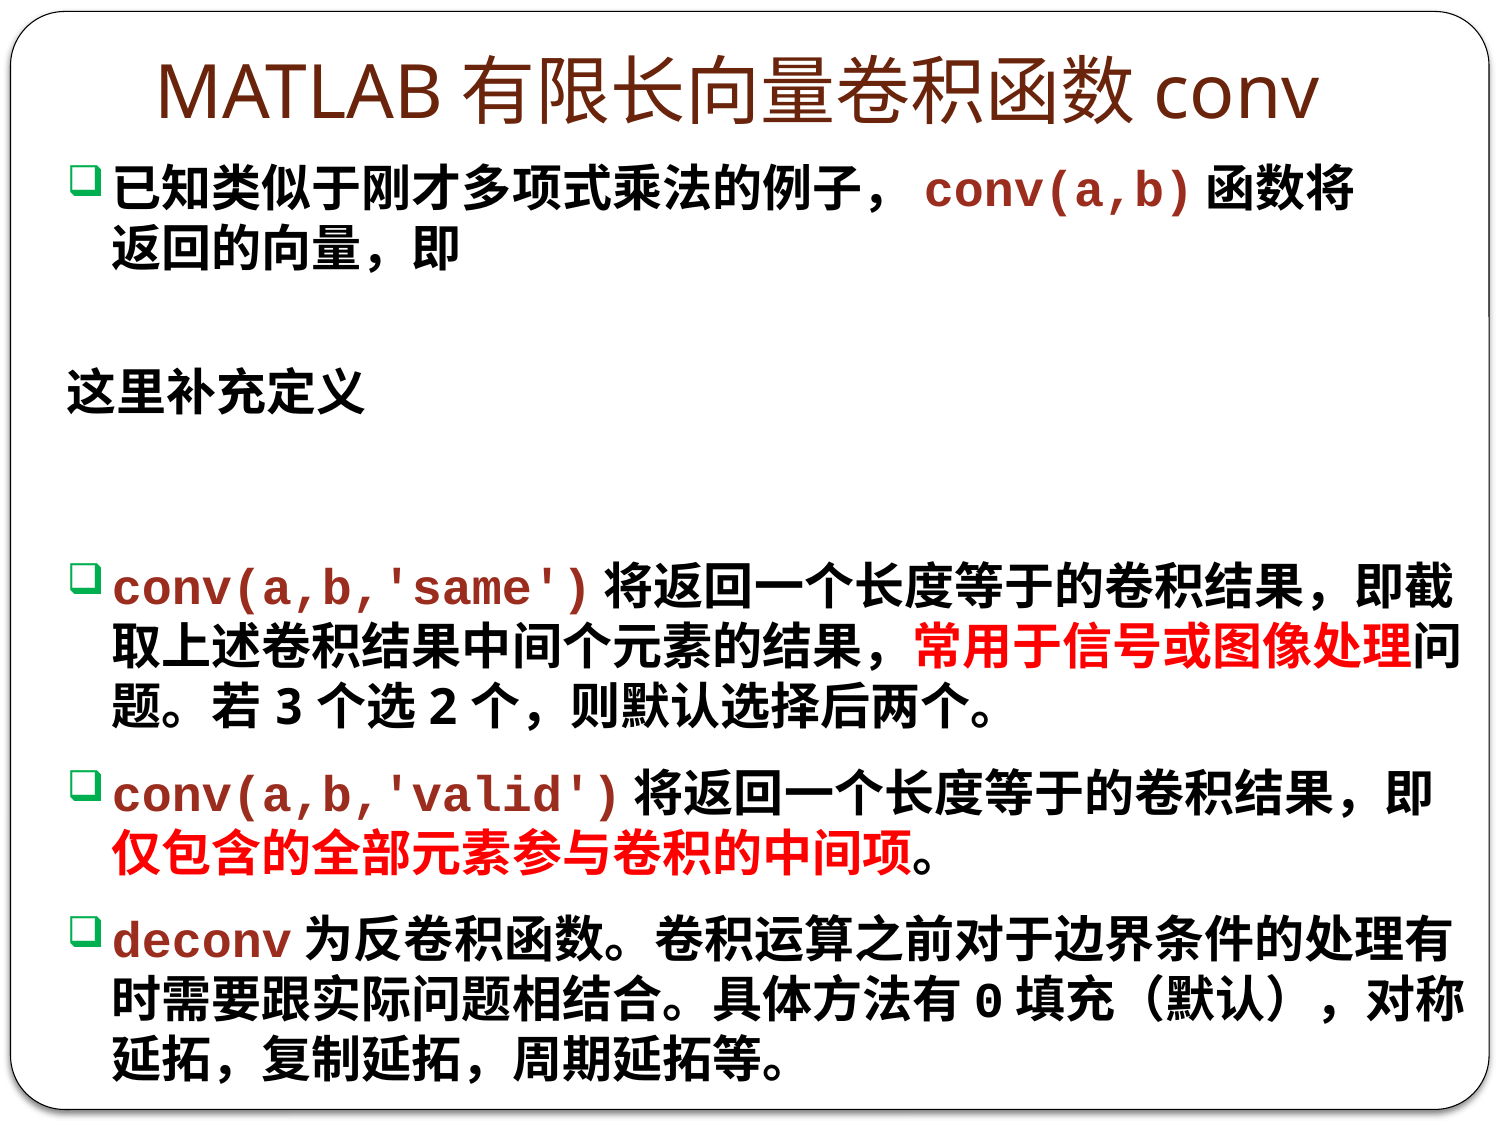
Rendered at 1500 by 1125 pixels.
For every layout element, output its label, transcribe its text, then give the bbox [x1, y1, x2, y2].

text_box deconv为反卷积函数。卷积运算之前对于边界条件的处理有时需要跟实际问题相结合。具体方法有0填充（默认），对称延拓，复制延拓，周期延拓等。 [52, 899, 1483, 1095]
title MATLAB有限长向量卷积函数conv [99, 0, 1375, 149]
